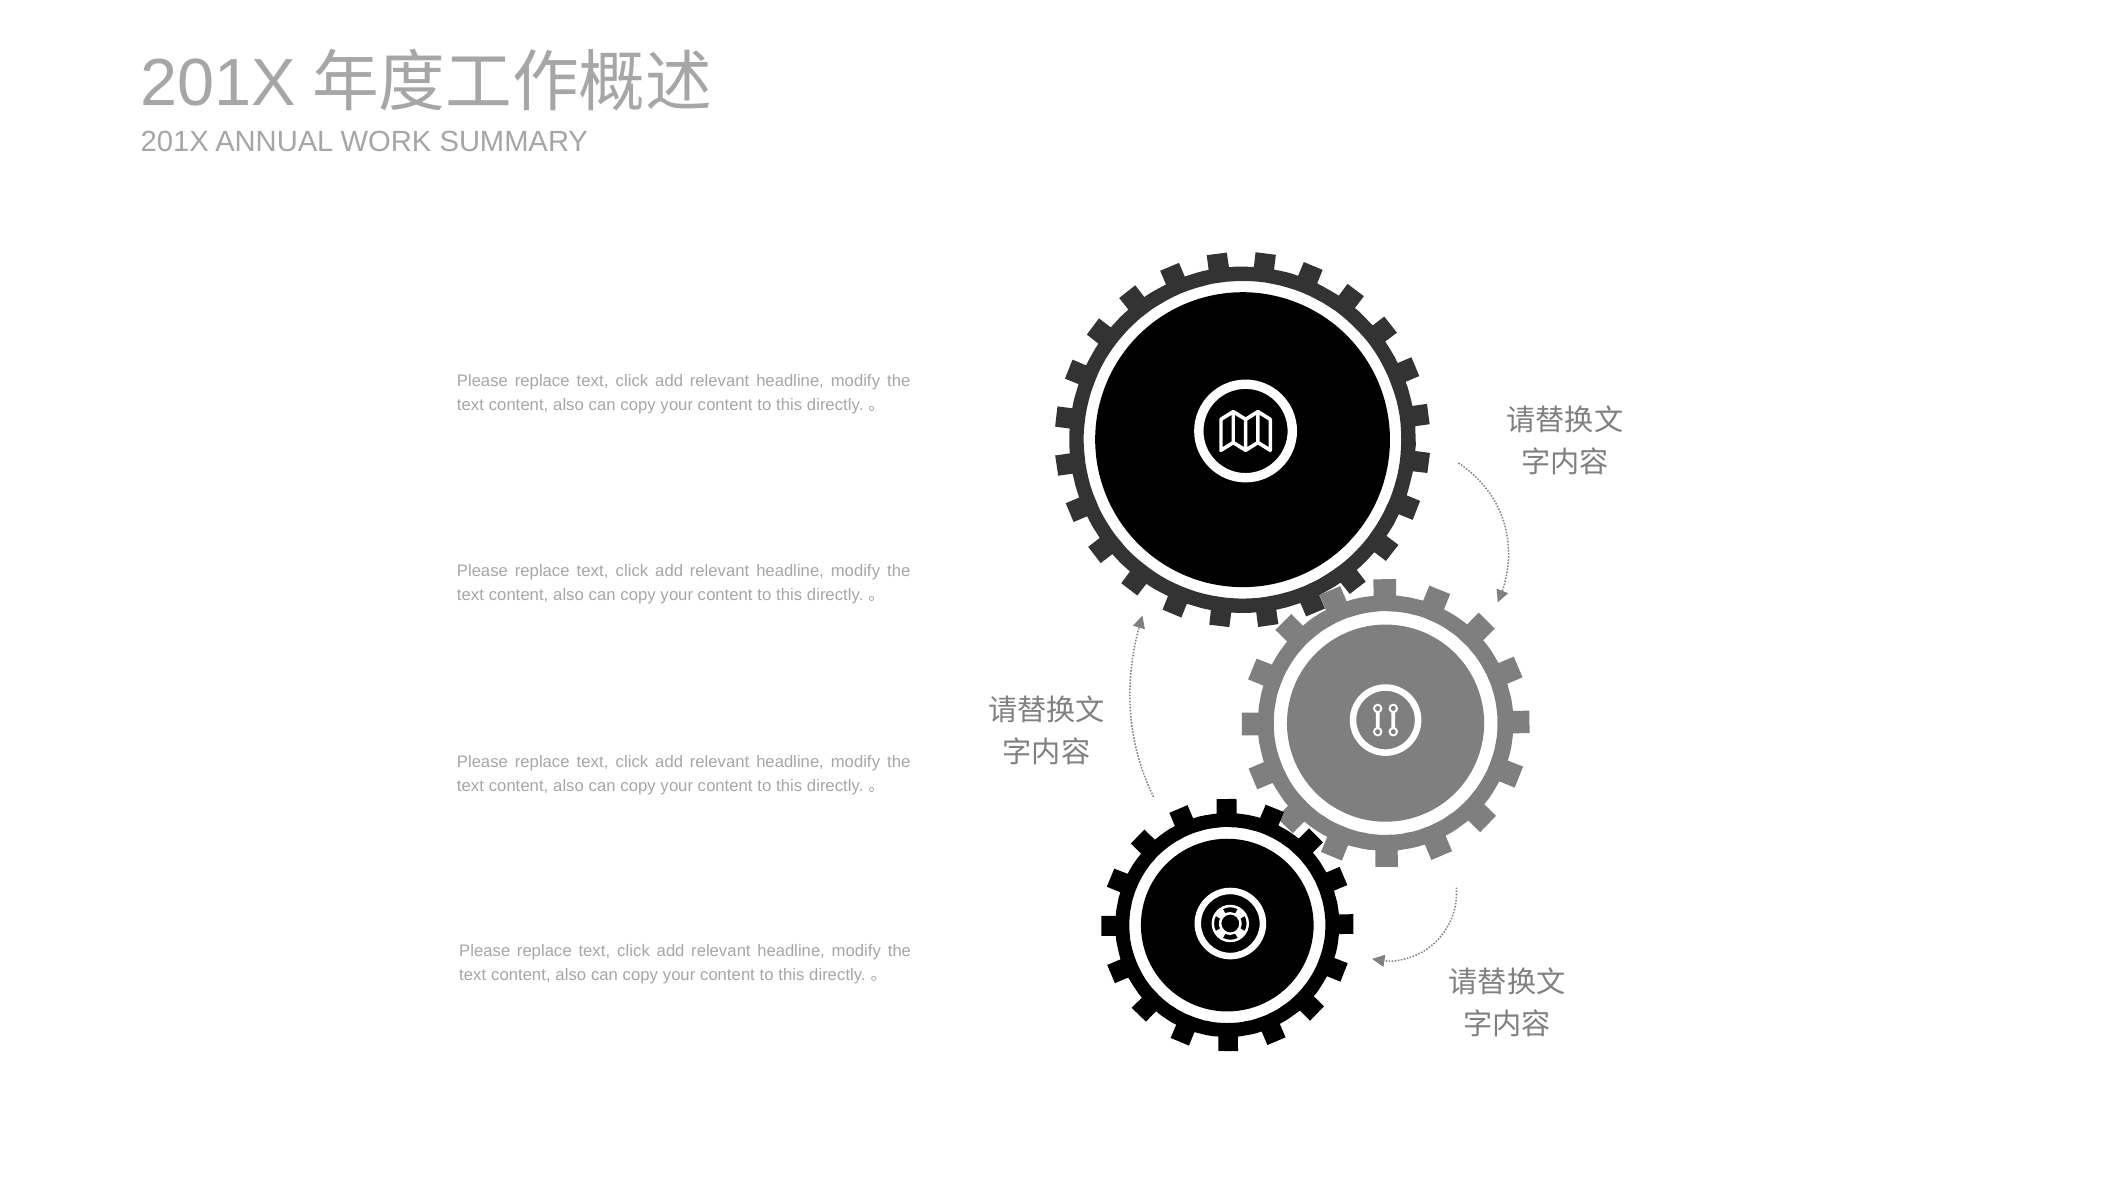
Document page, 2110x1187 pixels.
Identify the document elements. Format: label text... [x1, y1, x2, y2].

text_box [1349, 684, 1422, 756]
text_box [1194, 887, 1267, 960]
text_box 请替换文字内容 [1425, 947, 1589, 1032]
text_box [896, 368, 1669, 902]
text_box Please replace text, click add relevant headline, modify the text content, also can copy your content to this directly.。 [439, 357, 929, 446]
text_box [1194, 379, 1298, 483]
text_box 201X ANNUAL WORK SUMMARY [140, 122, 602, 158]
text_box Please replace text, click add relevant headline, modify the text content, also can copy your content to this directly.。 [439, 547, 896, 636]
text_box 201X年度工作概述 [140, 38, 789, 119]
text_box Please replace text, click add relevant headline, modify the text content, also can copy your content to this directly.。 [439, 737, 896, 827]
text_box Please replace text, click add relevant headline, modify the text content, also can copy your content to this directly.。 [444, 928, 939, 991]
